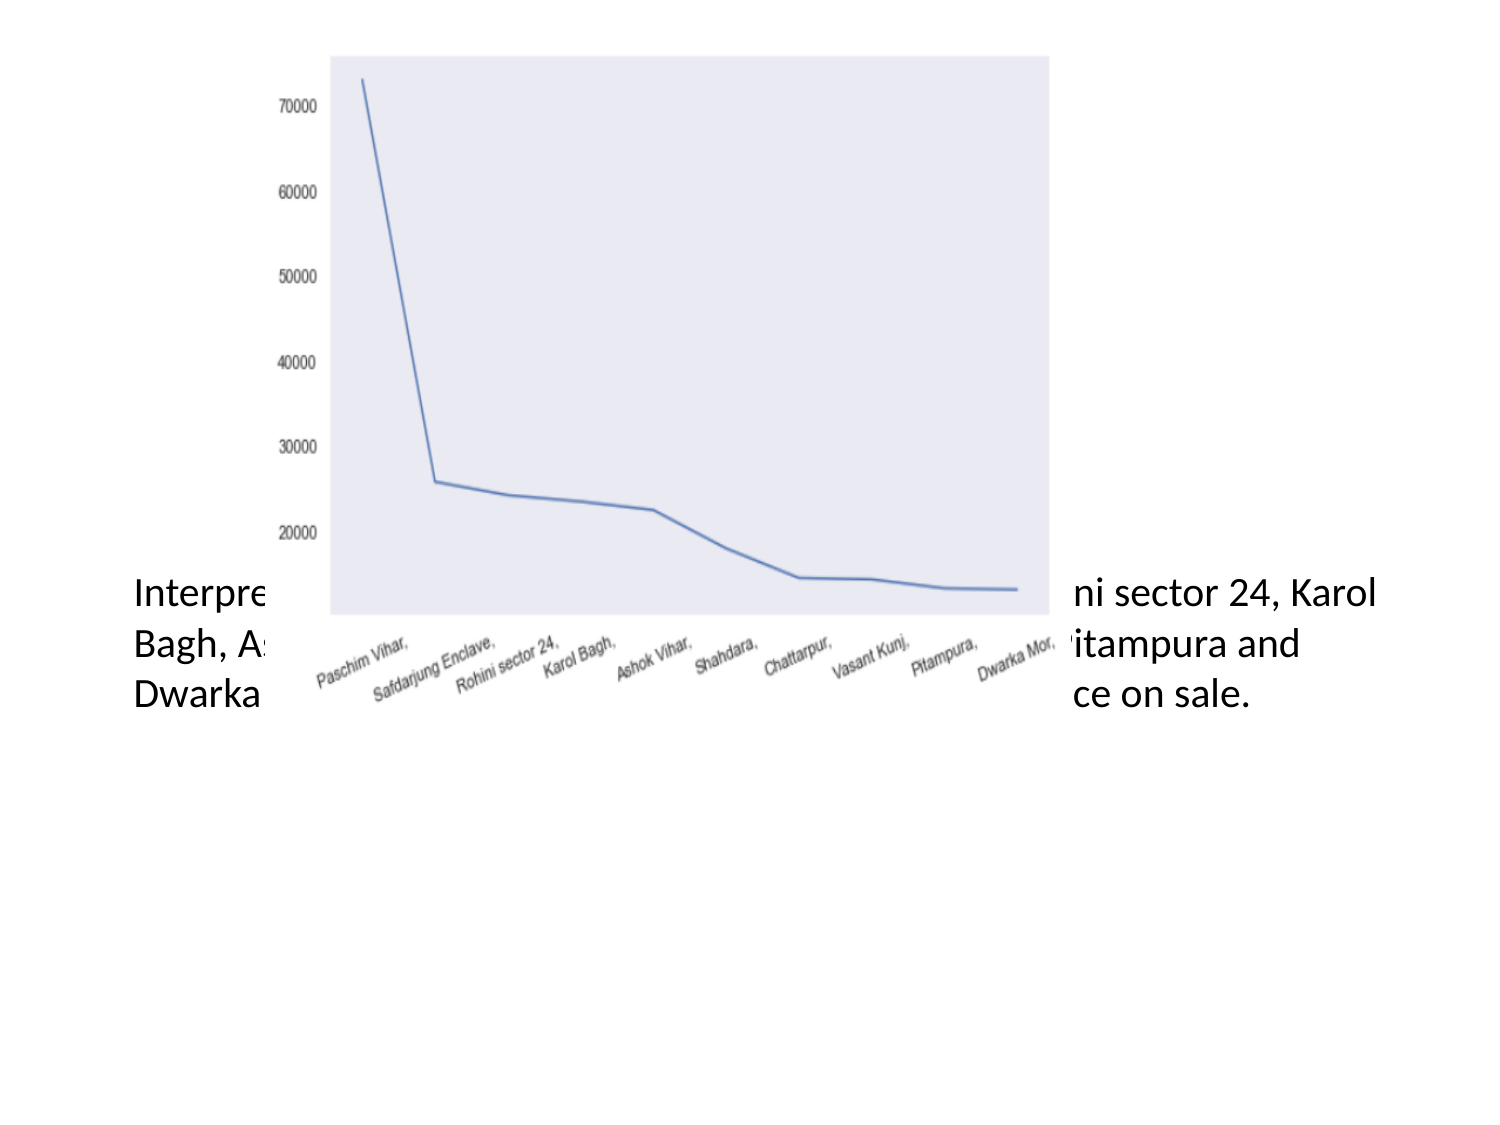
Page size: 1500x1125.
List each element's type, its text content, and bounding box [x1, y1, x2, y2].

picture [264, 18, 1071, 734]
list Interpretation:- Paschim Vihar, Safdarjung Enclave, Rohini sector 24, Karol Bagh, Ashok Vihar, Shahdara, Chattarpur, Vasant Kunj, Pitampura and Dwarka Mor are the top 10 places which has alot of space on sale. [118, 476, 259, 723]
list Interpretation:- Paschim Vihar, Safdarjung Enclave, Rohini sector 24, Karol Bagh, Ashok Vihar, Shahdara, Chattarpur, Vasant Kunj, Pitampura and Dwarka Mor are the top 10 places which has alot of space on sale. [1075, 476, 1394, 723]
